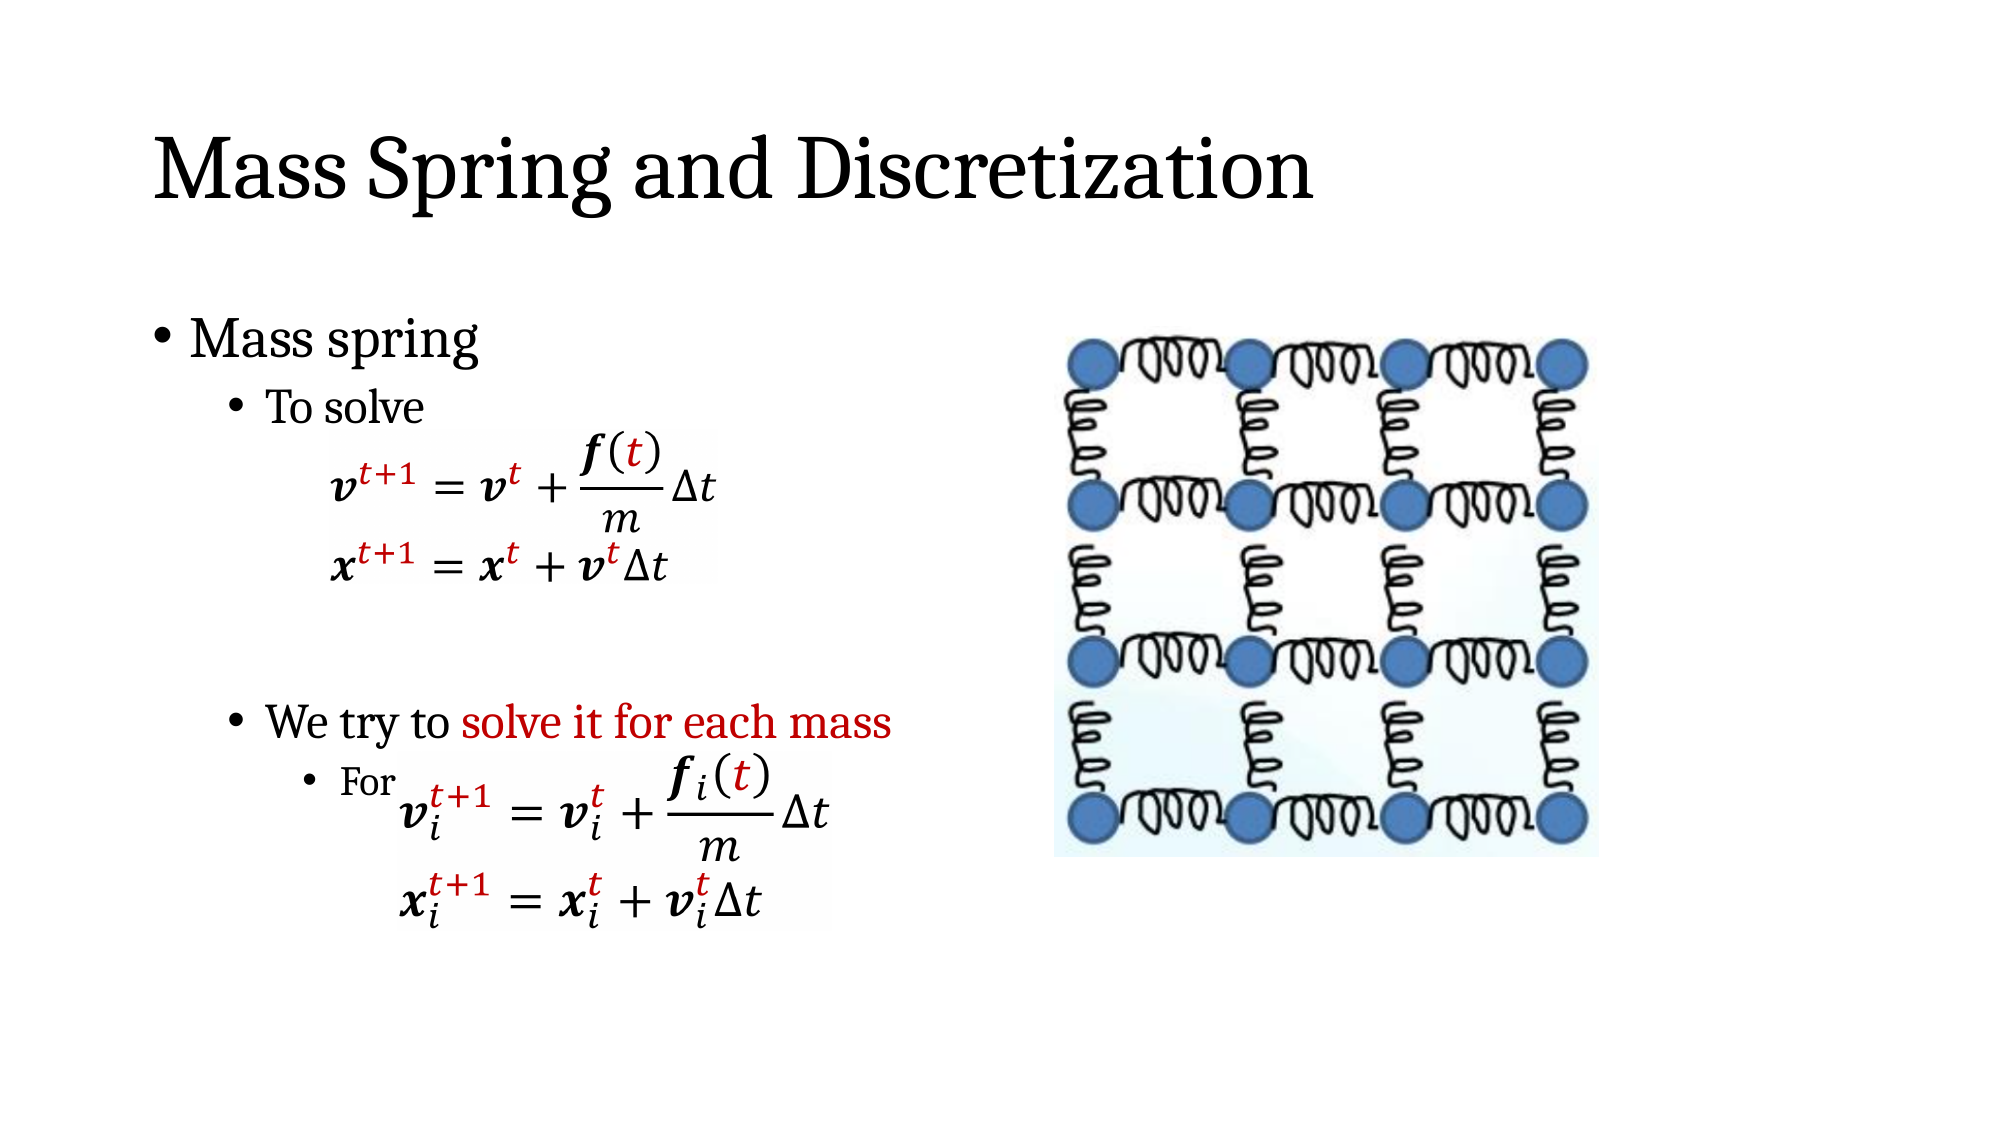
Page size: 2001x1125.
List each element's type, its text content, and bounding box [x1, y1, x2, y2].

list Mass spring To solve We try to solve it for each mass For mass i: [137, 299, 1863, 1014]
picture [329, 429, 718, 584]
title Mass Spring and Discretization [137, 59, 1863, 278]
picture [397, 751, 832, 931]
picture [1054, 326, 1599, 857]
